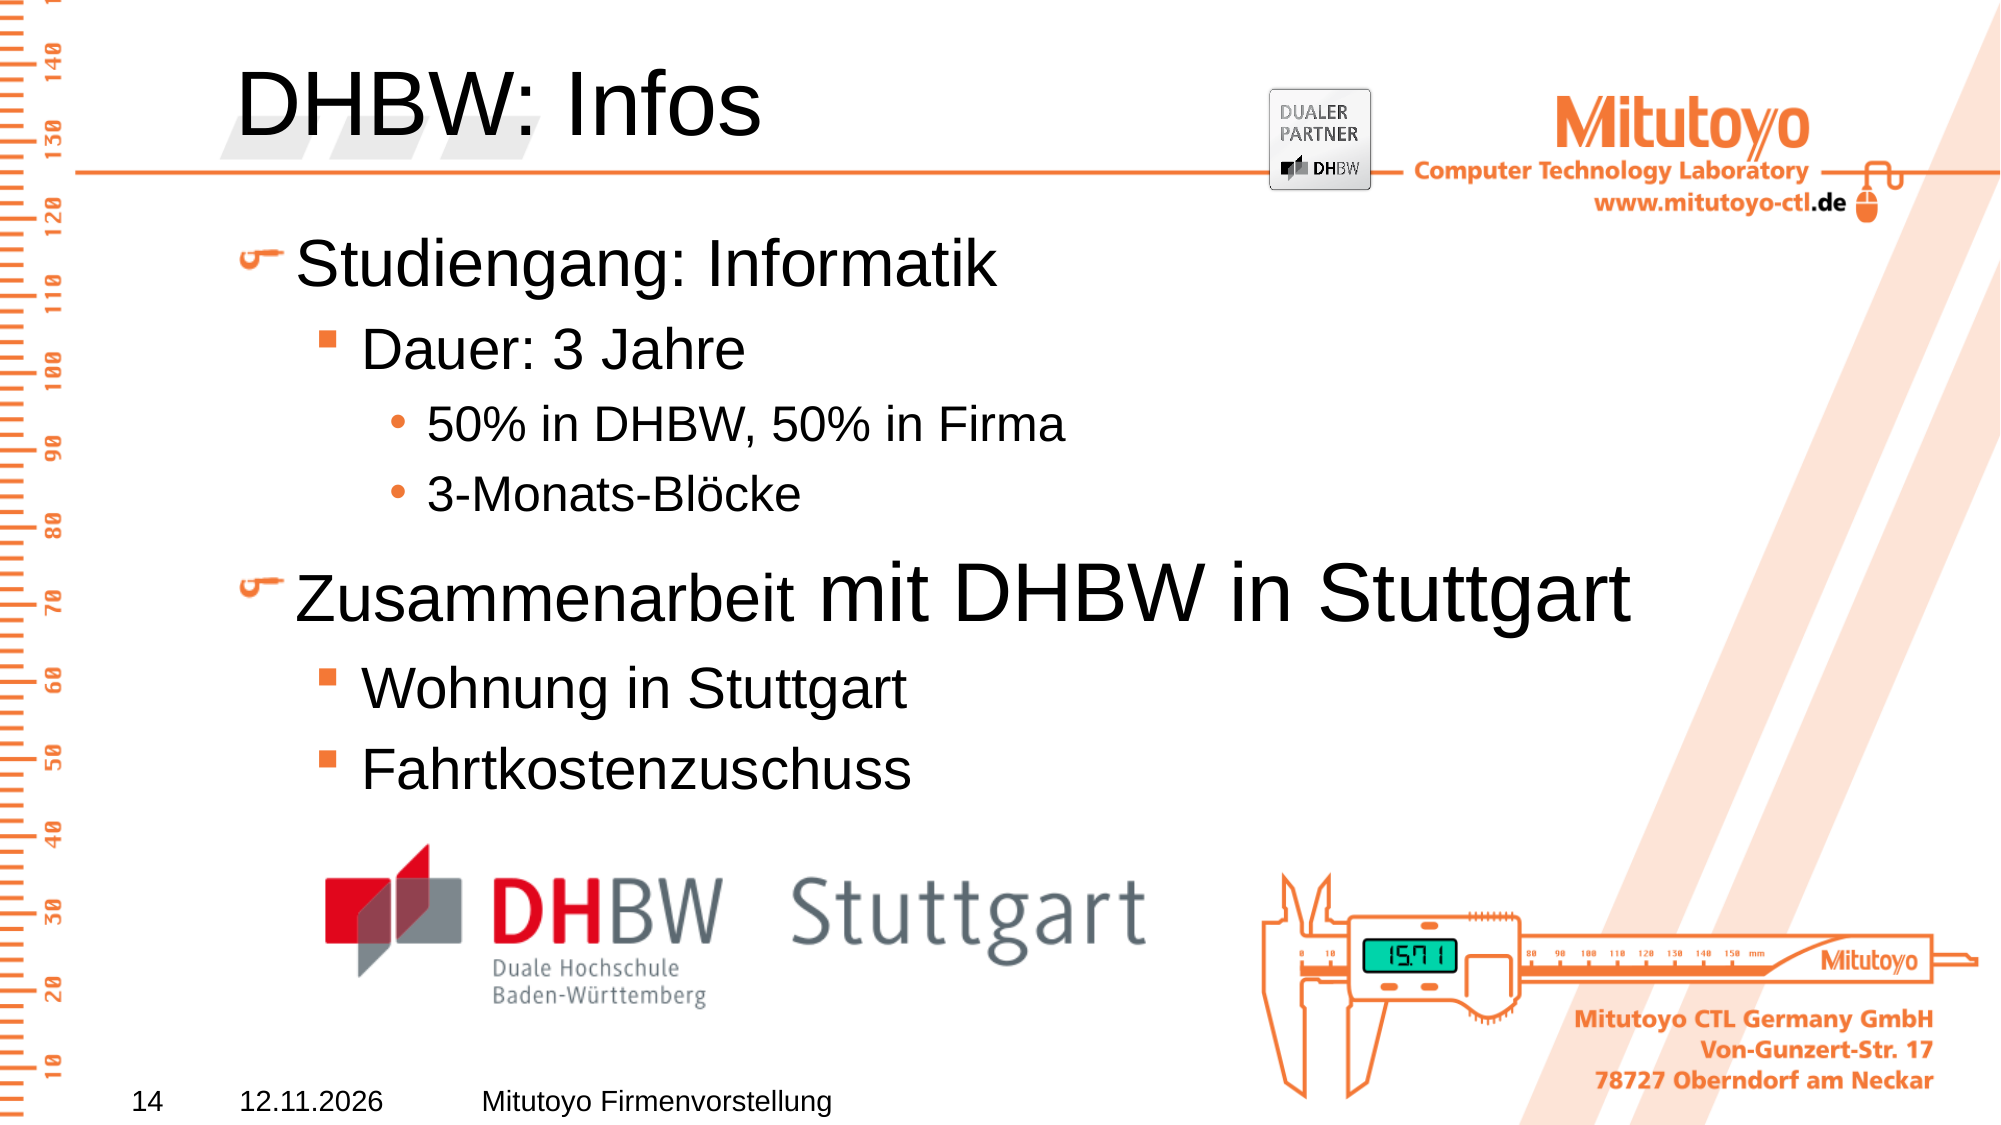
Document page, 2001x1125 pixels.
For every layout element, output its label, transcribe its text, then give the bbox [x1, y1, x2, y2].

title DHBW: Infos [220, 38, 1205, 160]
slide_number 14 [116, 1046, 206, 1125]
picture [0, 0, 2001, 1125]
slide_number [224, 1046, 449, 1125]
footer Mitutoyo Firmenvorstellung [466, 1046, 1251, 1125]
list Studiengang: Informatik Dauer: 3 Jahre 50% in DHBW, 50% in Firma 3-Monats-Blöcke Zusammenarbeit mit DHBW in Stuttgart Wohnung in Stuttgart Fahrtkostenzuschuss [224, 212, 1815, 1005]
